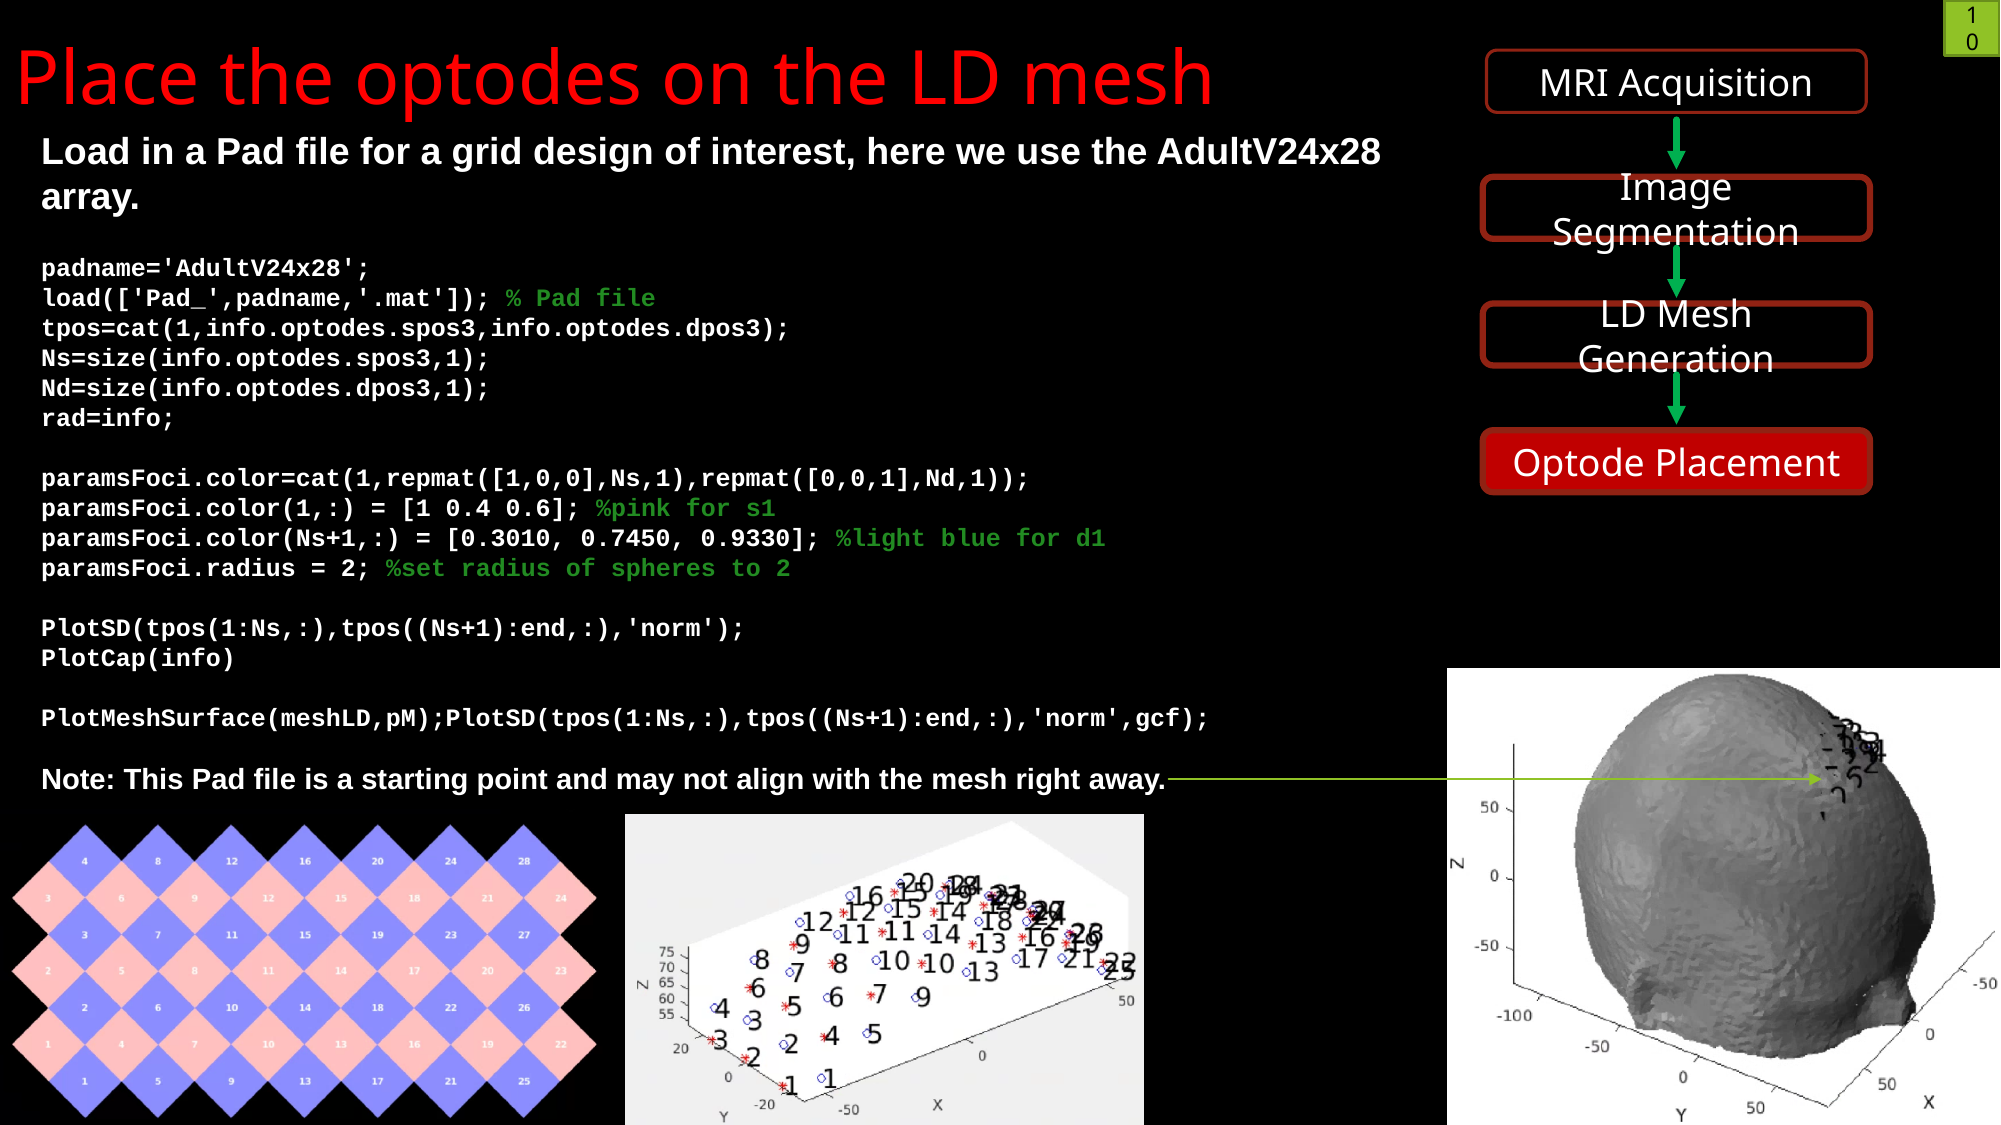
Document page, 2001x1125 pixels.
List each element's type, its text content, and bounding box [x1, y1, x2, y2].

picture [1447, 667, 2000, 1125]
text_box Place the optodes on the LD mesh [0, 0, 2000, 149]
text_box Optode Placement [1481, 428, 1872, 494]
text_box Load in a Pad file for a grid design of interest, here we use the AdultV24x28 array. padname='AdultV24x28'; load(['Pad_',padname,'.mat']); % Pad file tpos=cat(1,info.optodes.spos3,info.optodes.dpos3); Ns=size(info.optodes.spos3,1); Nd=size(info.optodes.dpos3,1); rad=info; paramsFoci.color=cat(1,repmat([1,0,0],Ns,1),repmat([0,0,1],Nd,1)); paramsFoci.color(1,:) = [1 0.4 0.6]; %pink for s1 paramsFoci.color(Ns+1,:) = [0.3010, 0.7450, 0.9330]; %light blue for d1 paramsFoci.radius = 2; %set radius of spheres to 2 PlotSD(tpos(1:Ns,:),tpos((Ns+1):end,:),'norm'); PlotCap(info) PlotMeshSurface(meshLD,pM);PlotSD(tpos(1:Ns,:),tpos((Ns+1):end,:),'norm',gcf); Note: This Pad file is a starting point and may not align with the mesh right away. [26, 119, 1450, 804]
text_box 10 [1943, 0, 2000, 57]
text_box MRI Acquisition [1484, 48, 1868, 114]
picture [0, 809, 604, 1125]
text_box Image Segmentation [1481, 175, 1872, 241]
text_box LD Mesh Generation [1481, 301, 1872, 367]
picture [624, 813, 1144, 1125]
